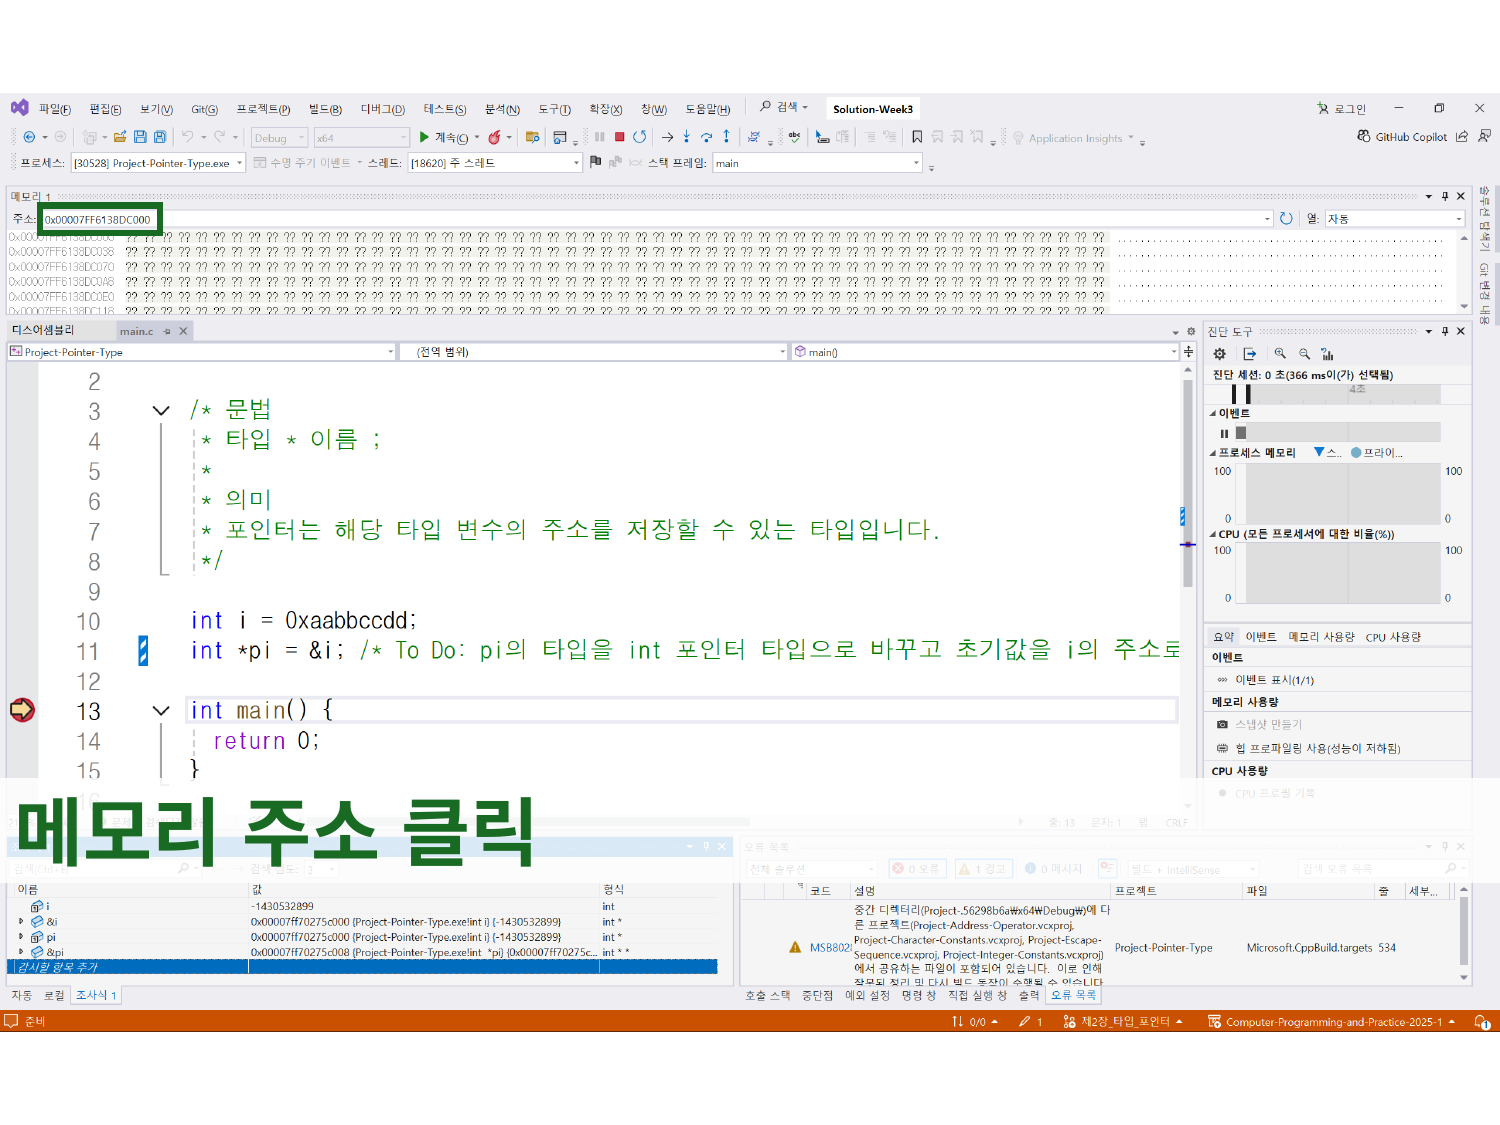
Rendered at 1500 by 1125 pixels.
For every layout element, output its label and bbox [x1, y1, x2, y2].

picture [0, 93, 1500, 1032]
